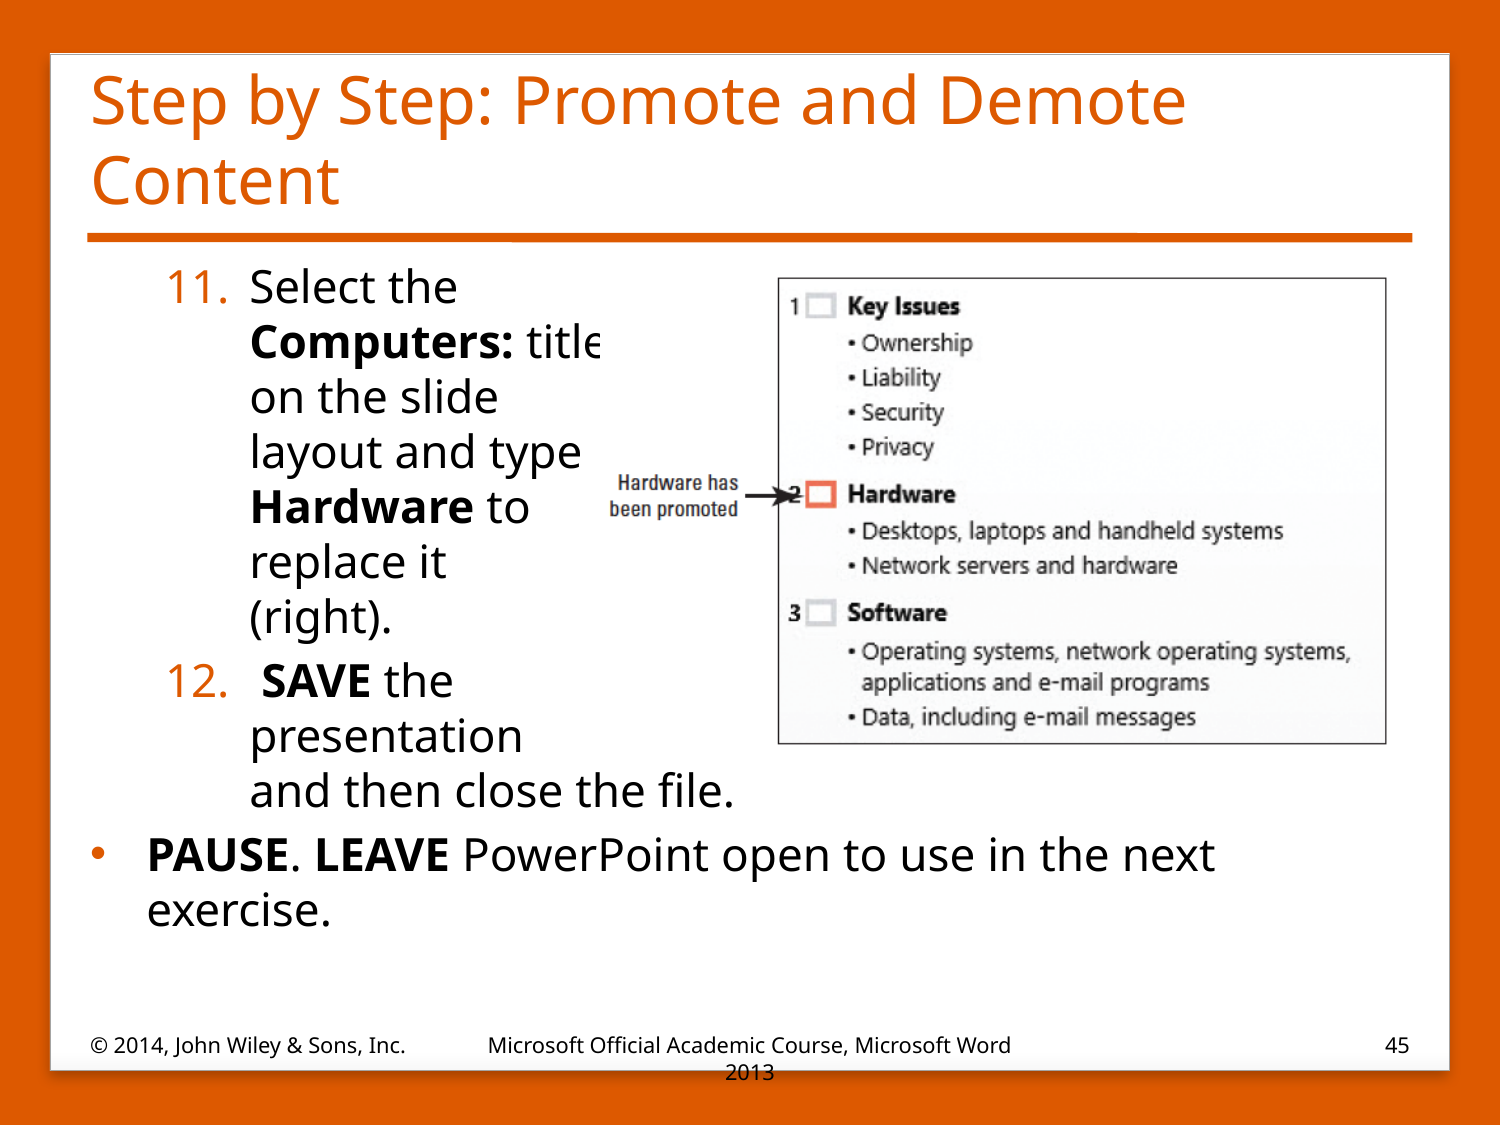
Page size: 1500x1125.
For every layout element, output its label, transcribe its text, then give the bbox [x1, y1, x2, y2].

slide_number © 2014, John Wiley & Sons, Inc. [74, 1024, 426, 1103]
list Select the Computers: title on the slide layout and type Hardware to replace it (right). SAVE the presentation and then close the file. PAUSE. LEAVE PowerPoint open to use in the next exercise. [75, 249, 1425, 1063]
slide_number 45 [1074, 1024, 1426, 1103]
picture [599, 262, 1401, 755]
title Step by Step: Promote and Demote Content [74, 74, 1426, 226]
footer Microsoft Official Academic Course, Microsoft Word 2013 [449, 1024, 1051, 1103]
